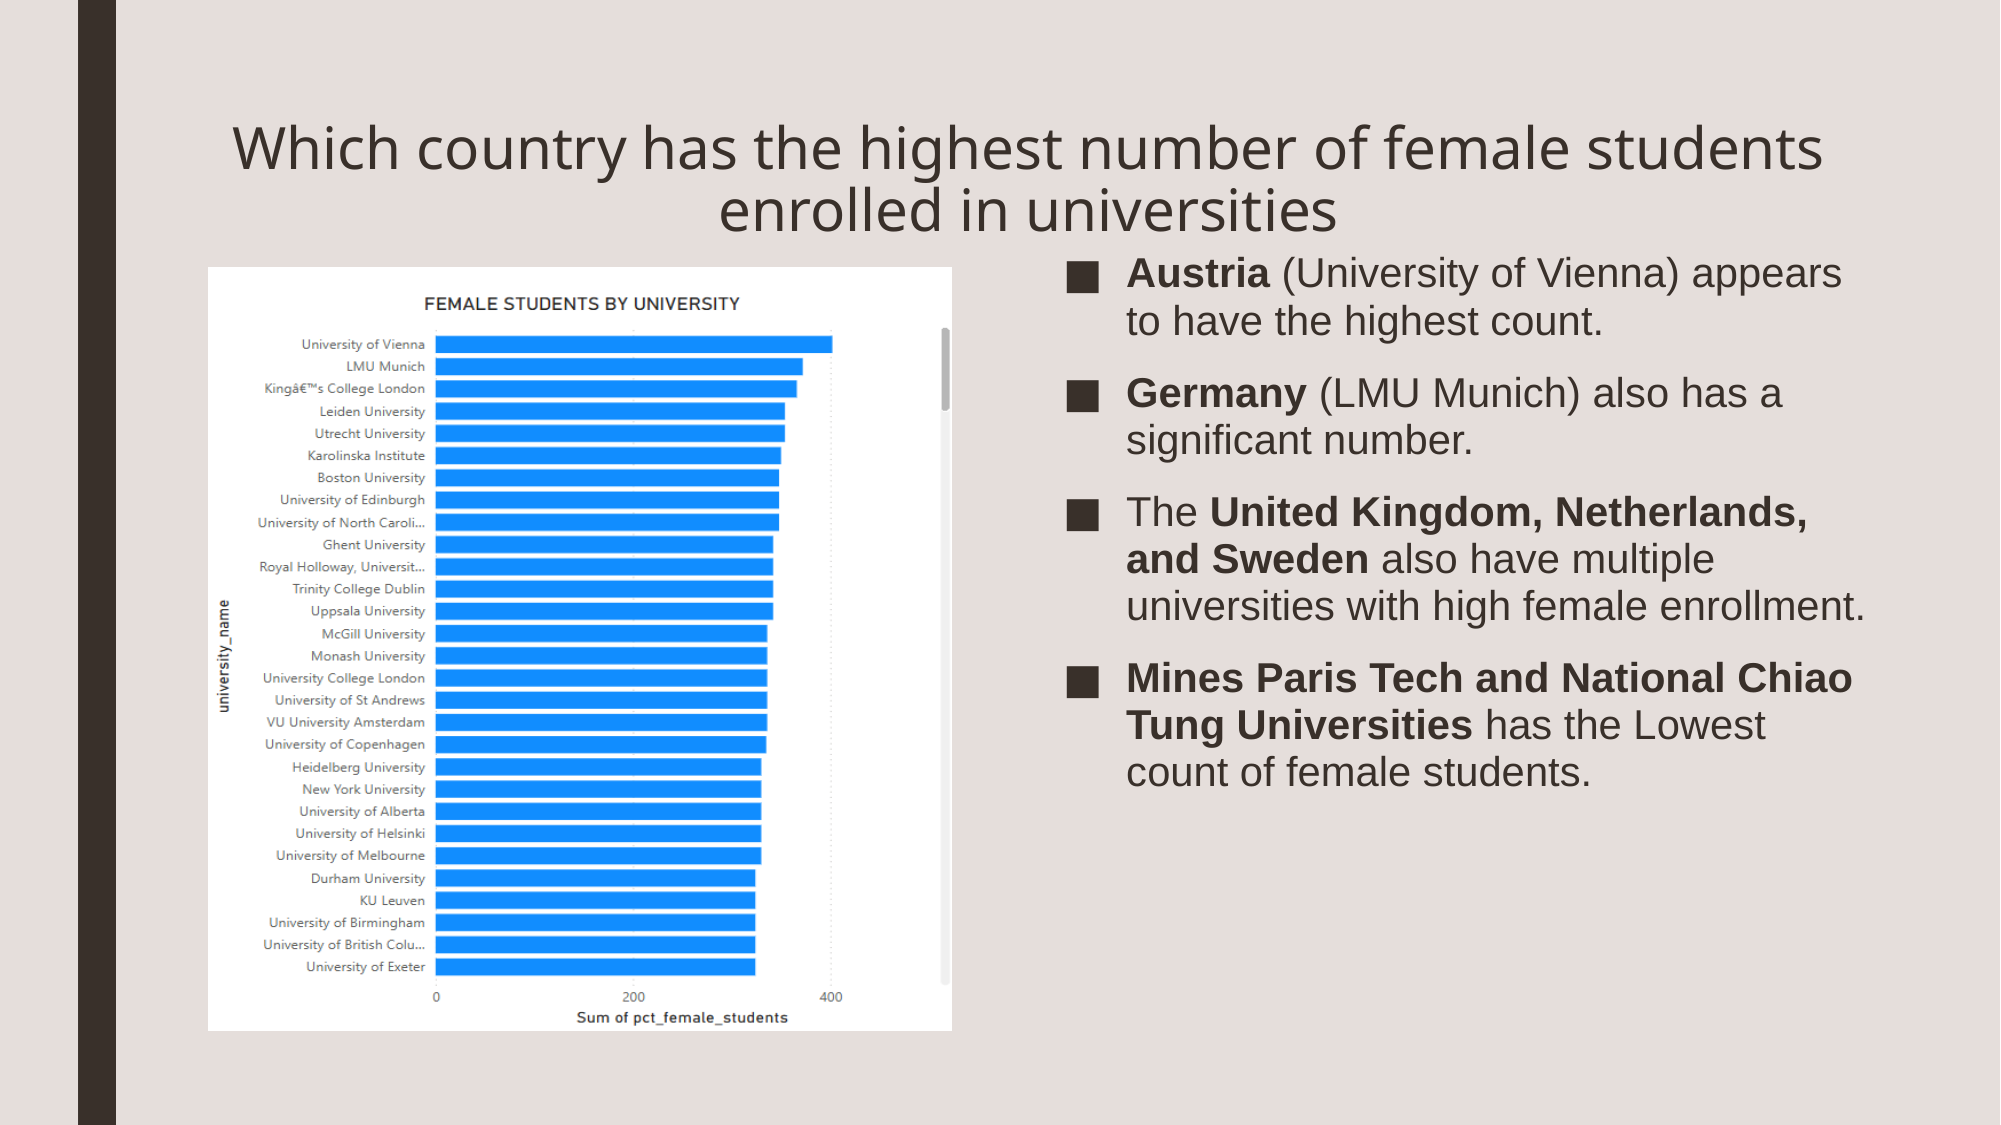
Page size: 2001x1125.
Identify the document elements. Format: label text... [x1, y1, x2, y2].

title Which country has the highest number of female students enrolled in universities [168, 112, 1890, 268]
picture [208, 267, 952, 1031]
list Austria (University of Vienna) appears to have the highest count. Germany (LMU Munich) also has a significant number. The United Kingdom, Netherlands, and Sweden also have multiple universities with high female enrollment. Mines Paris Tech and National Chiao Tung Universities has the Lowest count of female students. [1048, 242, 1890, 881]
text_box [76, 0, 119, 1125]
